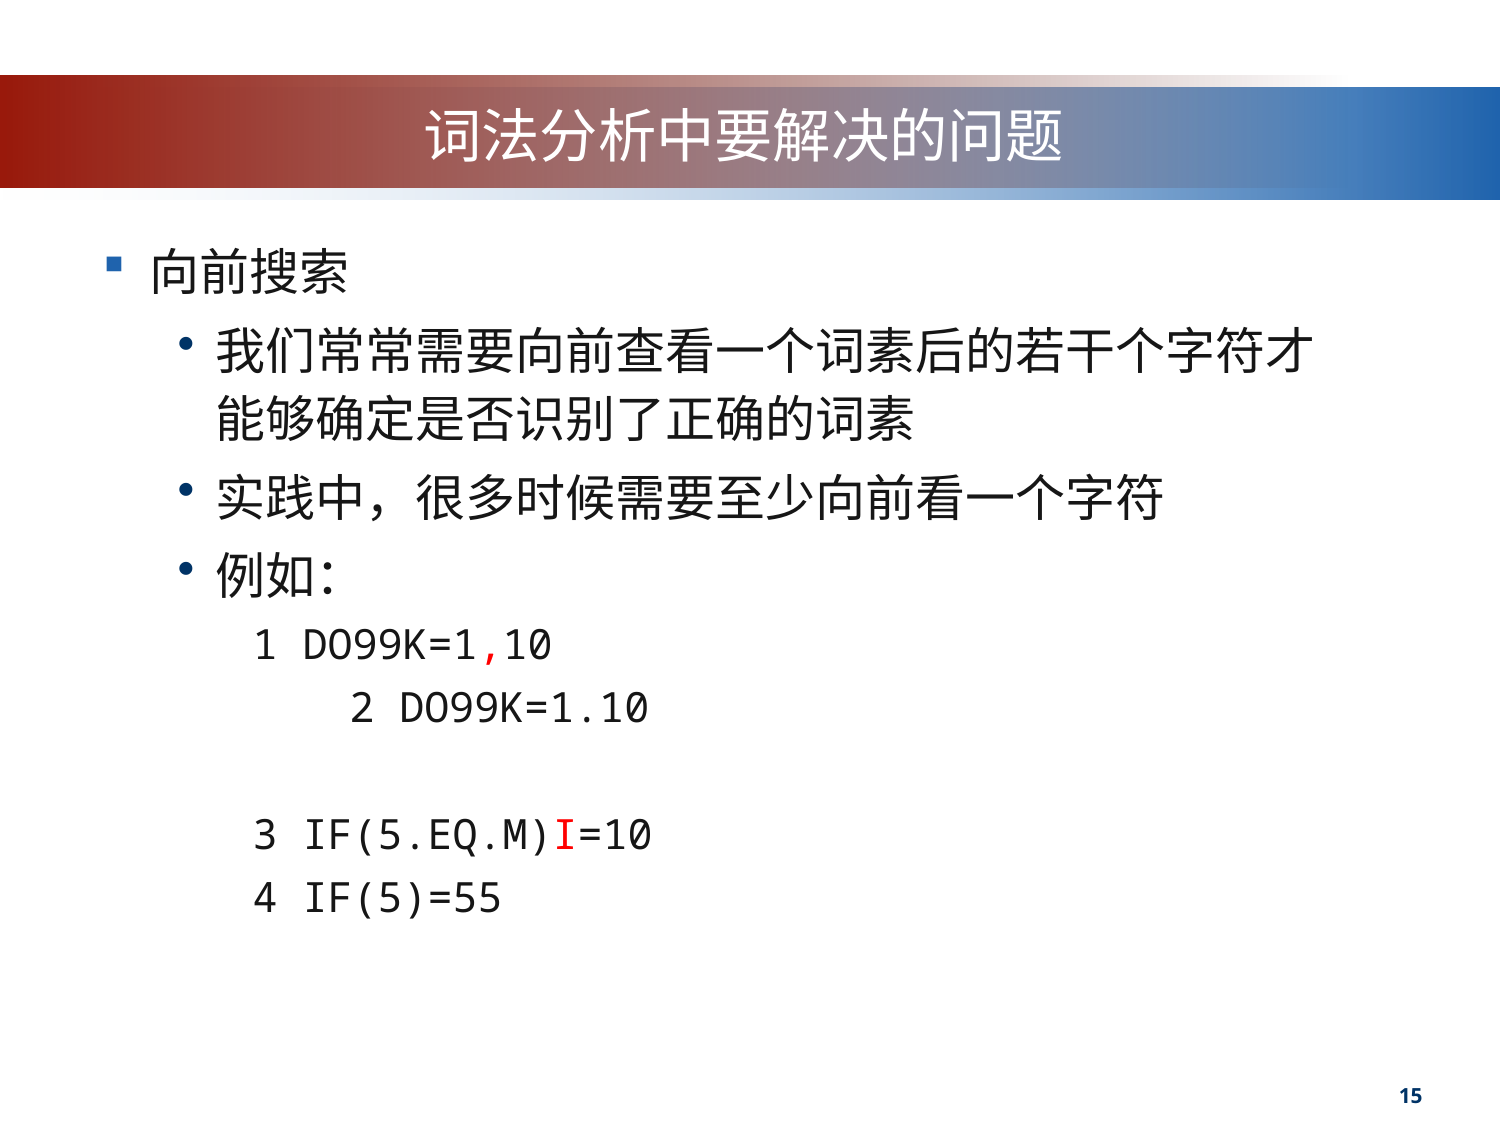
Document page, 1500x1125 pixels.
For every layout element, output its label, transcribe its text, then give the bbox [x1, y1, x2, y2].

slide_number 15 [1087, 1074, 1438, 1117]
title 词法分析中要解决的问题 [137, 87, 1351, 181]
list 向前搜索 我们常常需要向前查看一个词素后的若干个字符才能够确定是否识别了正确的词素 实践中，很多时候需要至少向前看一个字符 例如： 1 DO99K=1,10 2 DO99K=1.10 3 IF(5.EQ.M)I=10 4 IF(5)=55 [12, 224, 1363, 1061]
